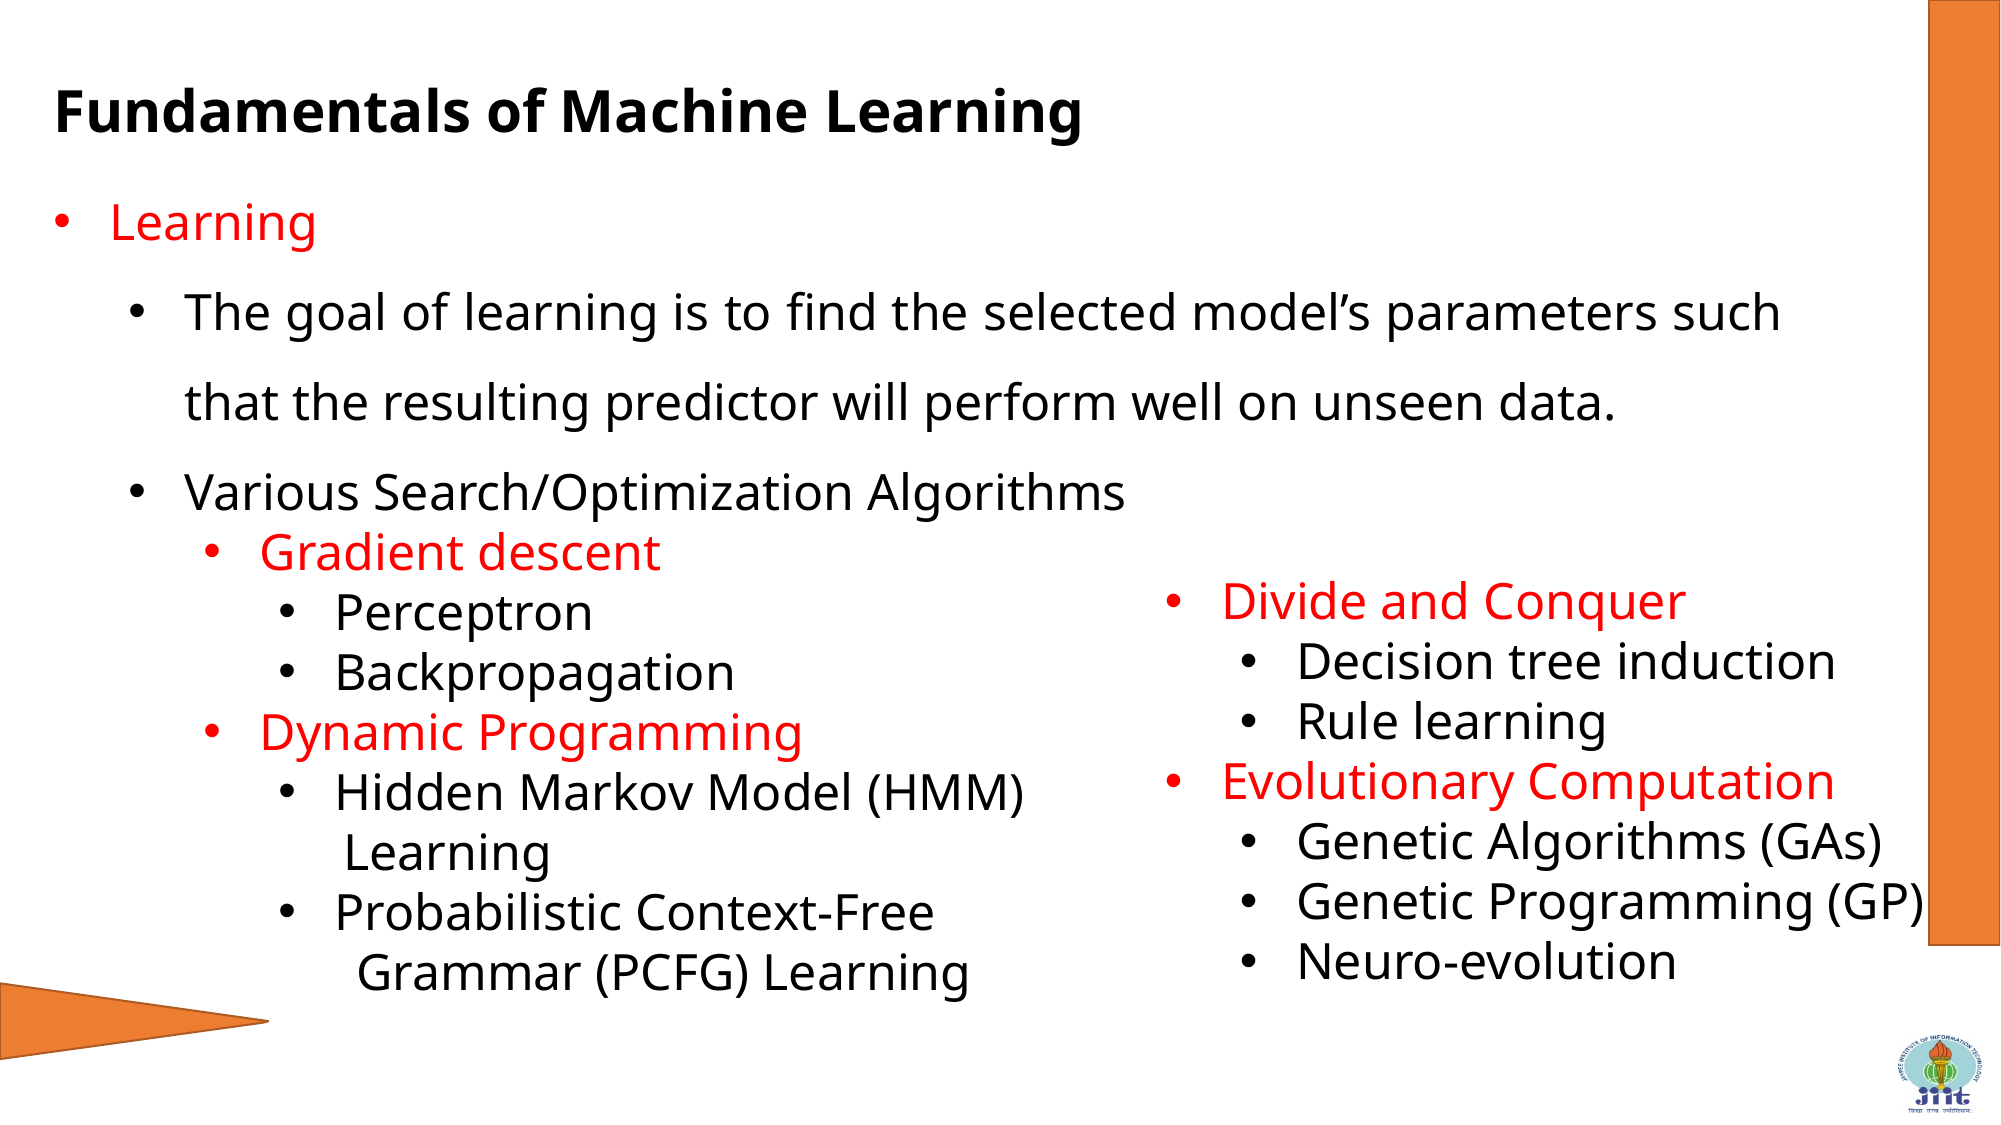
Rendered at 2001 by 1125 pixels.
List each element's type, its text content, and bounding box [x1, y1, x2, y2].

text_box Fundamentals of Machine Learning [38, 67, 1236, 152]
text_box Divide and Conquer Decision tree induction Rule learning Evolutionary Computation Genetic Algorithms (GAs) Genetic Programming (GP) Neuro-evolution [999, 562, 2000, 998]
text_box Learning The goal of learning is to find the selected model’s parameters such that the resulting predictor will perform well on unseen data. Various Search/Optimization Algorithms Gradient descent Perceptron Backpropagation Dynamic Programming Hidden Markov Model (HMM) Learning Probabilistic Context-Free Grammar (PCFG) Learning [38, 152, 1799, 1008]
picture [1898, 1035, 1982, 1113]
